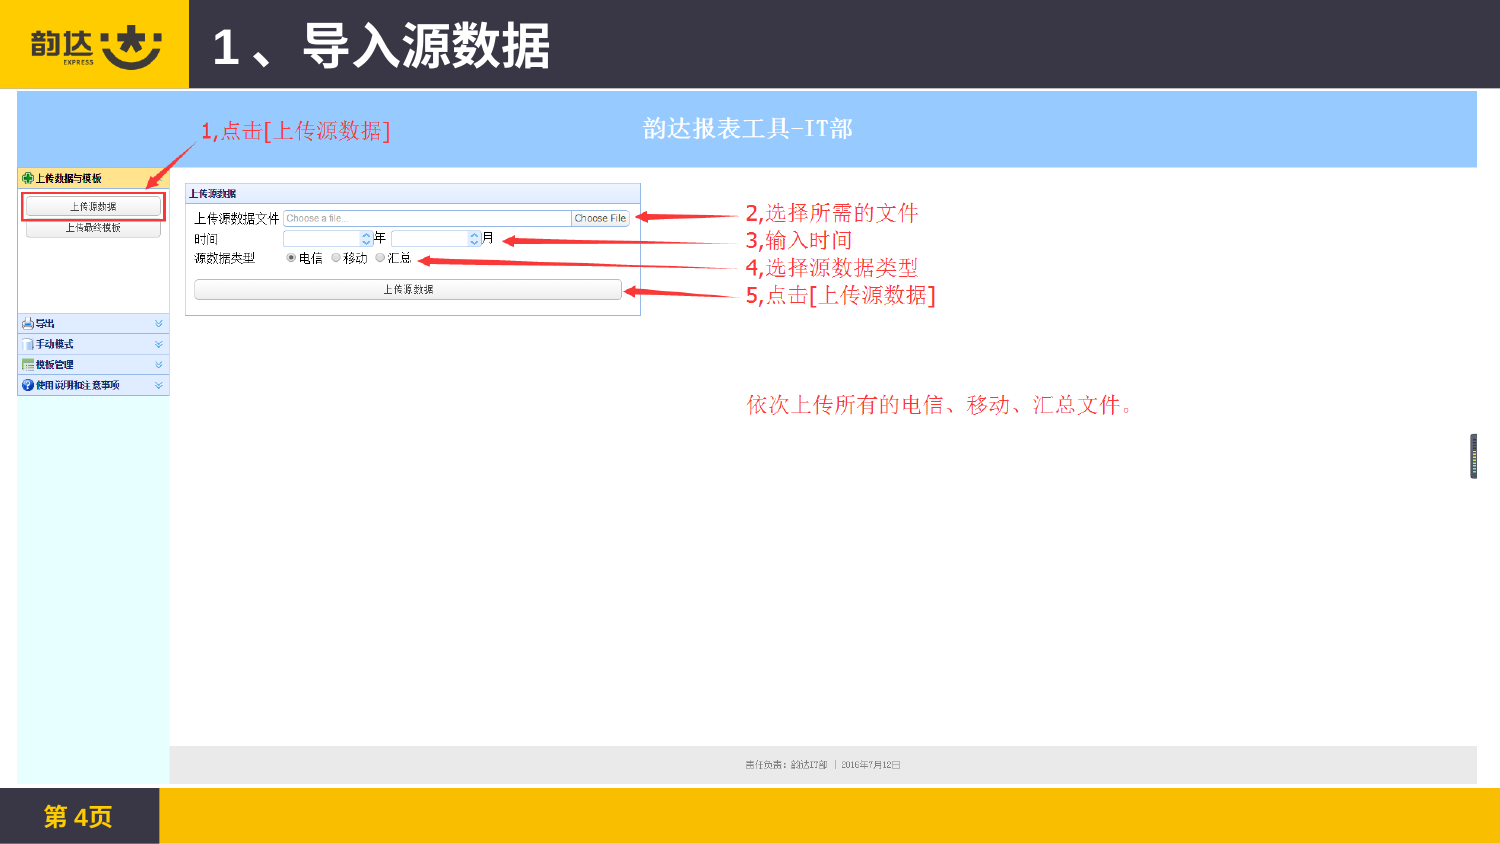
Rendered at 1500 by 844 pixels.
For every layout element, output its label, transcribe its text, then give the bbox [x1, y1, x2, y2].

picture [29, 23, 164, 71]
picture [17, 90, 1477, 784]
list 1、导入源数据 [197, 7, 1093, 78]
